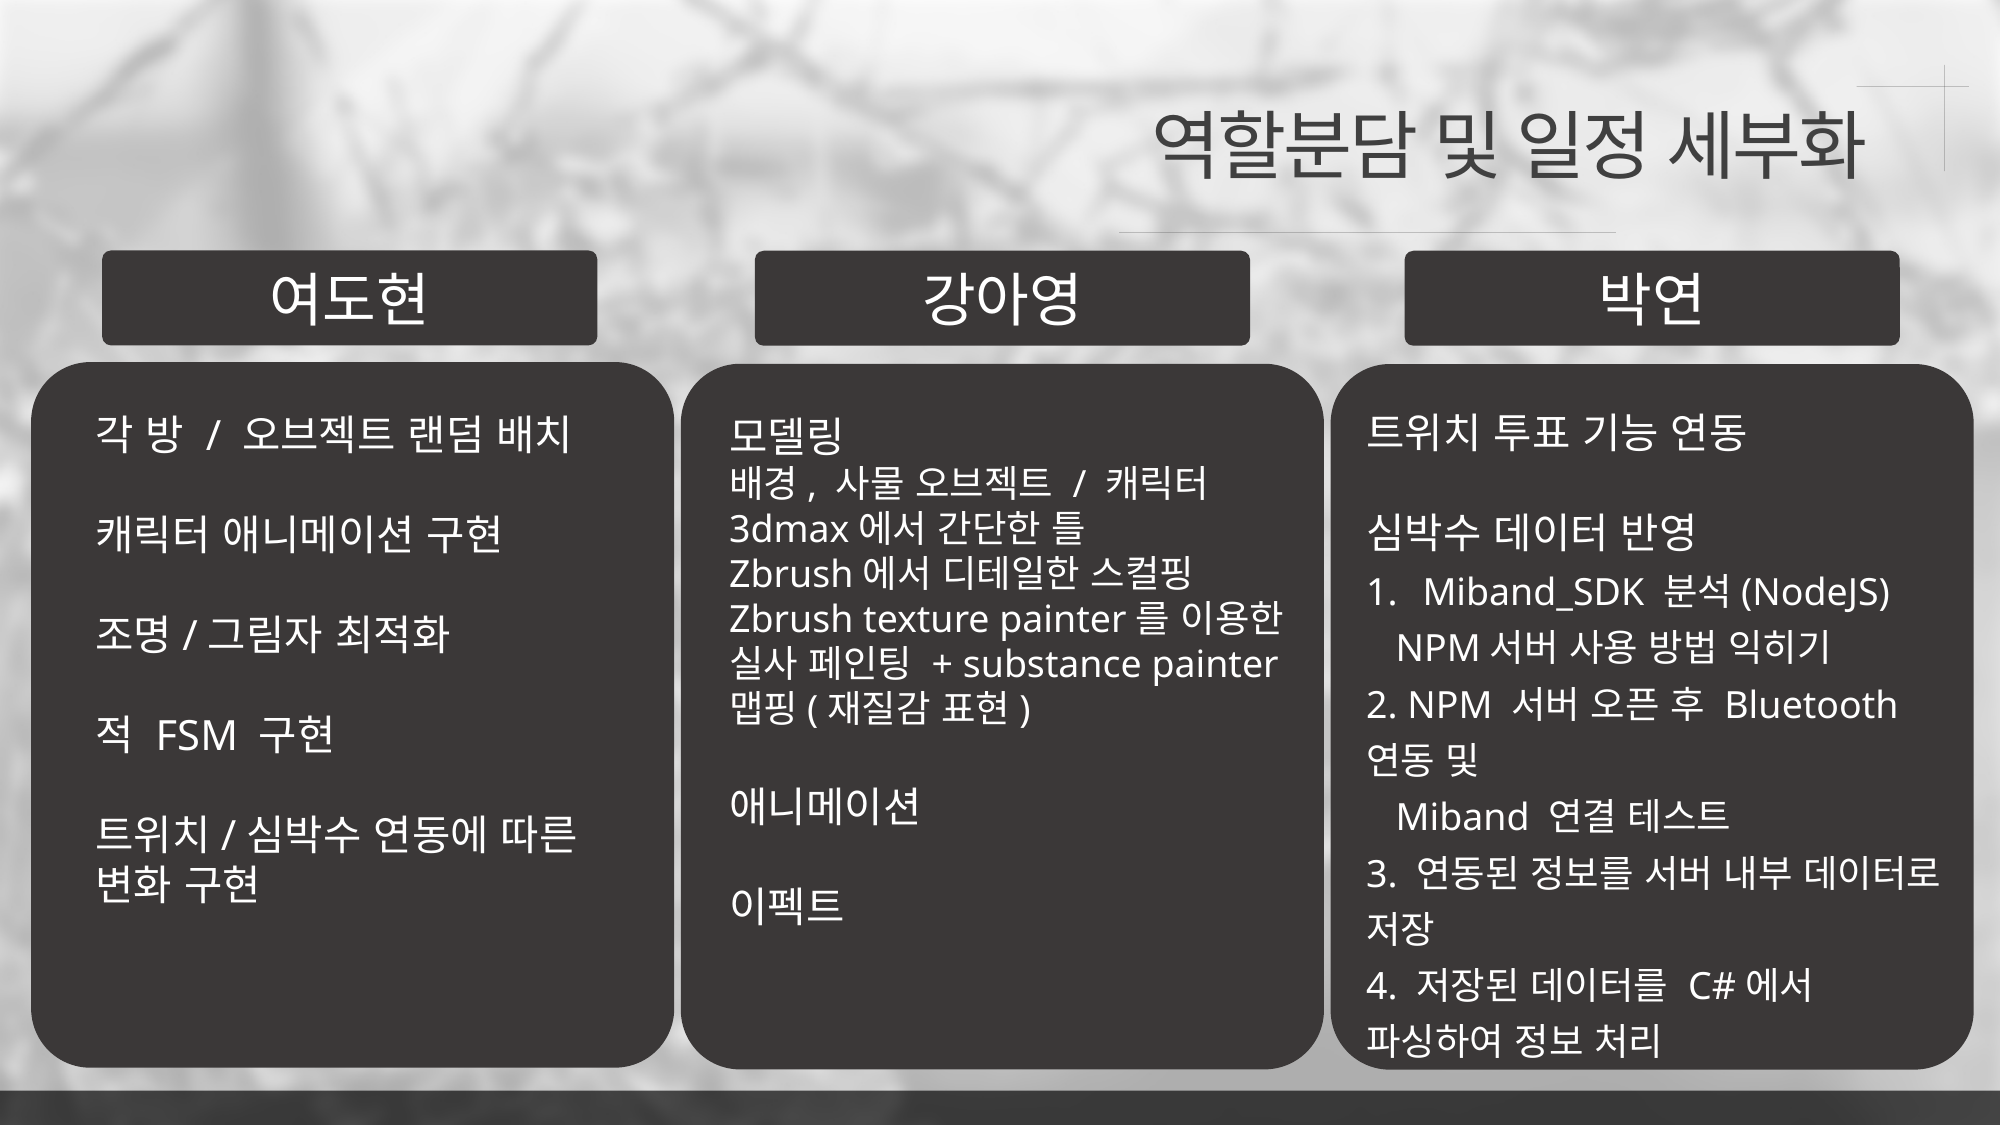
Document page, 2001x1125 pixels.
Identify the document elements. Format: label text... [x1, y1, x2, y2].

text_box 각 방 / 오브젝트 랜덤 배치 캐릭터 애니메이션 구현 조명/그림자 최적화 적 FSM 구현 트위치/심박수 연동에 따른 변화 구현 [80, 401, 651, 967]
picture [0, 0, 2000, 1125]
text_box 모델링 배경, 사물 오브젝트 / 캐릭터 3dmax에서 간단한 틀 Zbrush에서 디테일한 스컬핑 Zbrush texture painter를 이용한 실사 페인팅 + substance painter 맵핑(재질감 표현) 애니메이션 이펙트 [714, 402, 1302, 938]
text_box 트위치 투표 기능 연동 심박수 데이터 반영 Miband_SDK 분석(NodeJS) NPM서버 사용 방법 익히기 2. NPM 서버 오픈 후 Bluetooth 연동 및 Miband 연결 테스트 3. 연동된 정보를 서버 내부 데이터로 저장 4. 저장된 데이터를 C#에서 파싱하여 정보 처리 [1351, 399, 1974, 1121]
text_box 역할분담 및 일정 세부화 [1136, 91, 1883, 196]
text_box 여도현 [101, 249, 599, 347]
text_box [1329, 362, 1970, 1057]
text_box 강아영 [753, 249, 1252, 347]
text_box [30, 361, 676, 1069]
text_box [679, 362, 1325, 1071]
text_box 박연 [1403, 249, 1901, 347]
